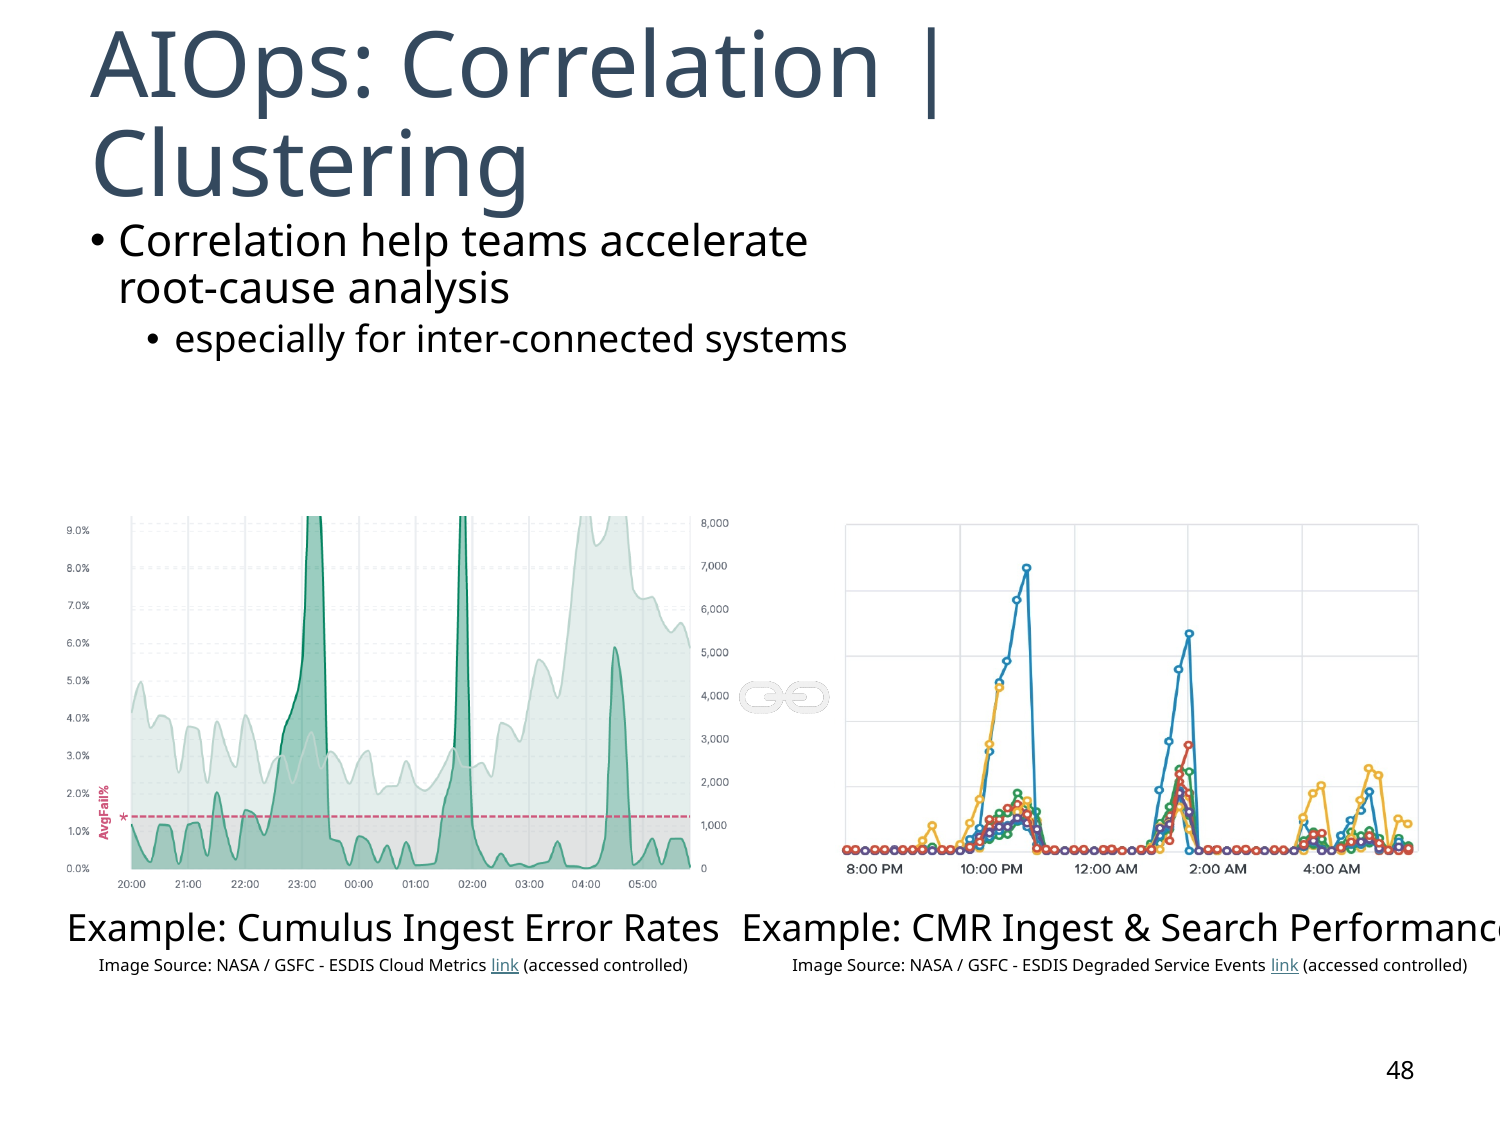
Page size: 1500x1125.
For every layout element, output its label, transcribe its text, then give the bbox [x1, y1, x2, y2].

text_box Image Source: NASA / GSFC - ESDIS Cloud Metrics link (accessed controlled) [84, 948, 703, 985]
title AIOps: Correlation | Clustering [75, 45, 1425, 189]
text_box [740, 515, 1442, 948]
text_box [47, 515, 740, 948]
list Correlation help teams accelerate root-cause analysis especially for inter-connected systems [75, 210, 1425, 515]
text_box Image Source: NASA / GSFC - ESDIS Degraded Service Events link (accessed controlled) [777, 947, 1483, 985]
list Correlation help teams accelerate root-cause analysis especially for inter-connected systems [75, 948, 1425, 989]
